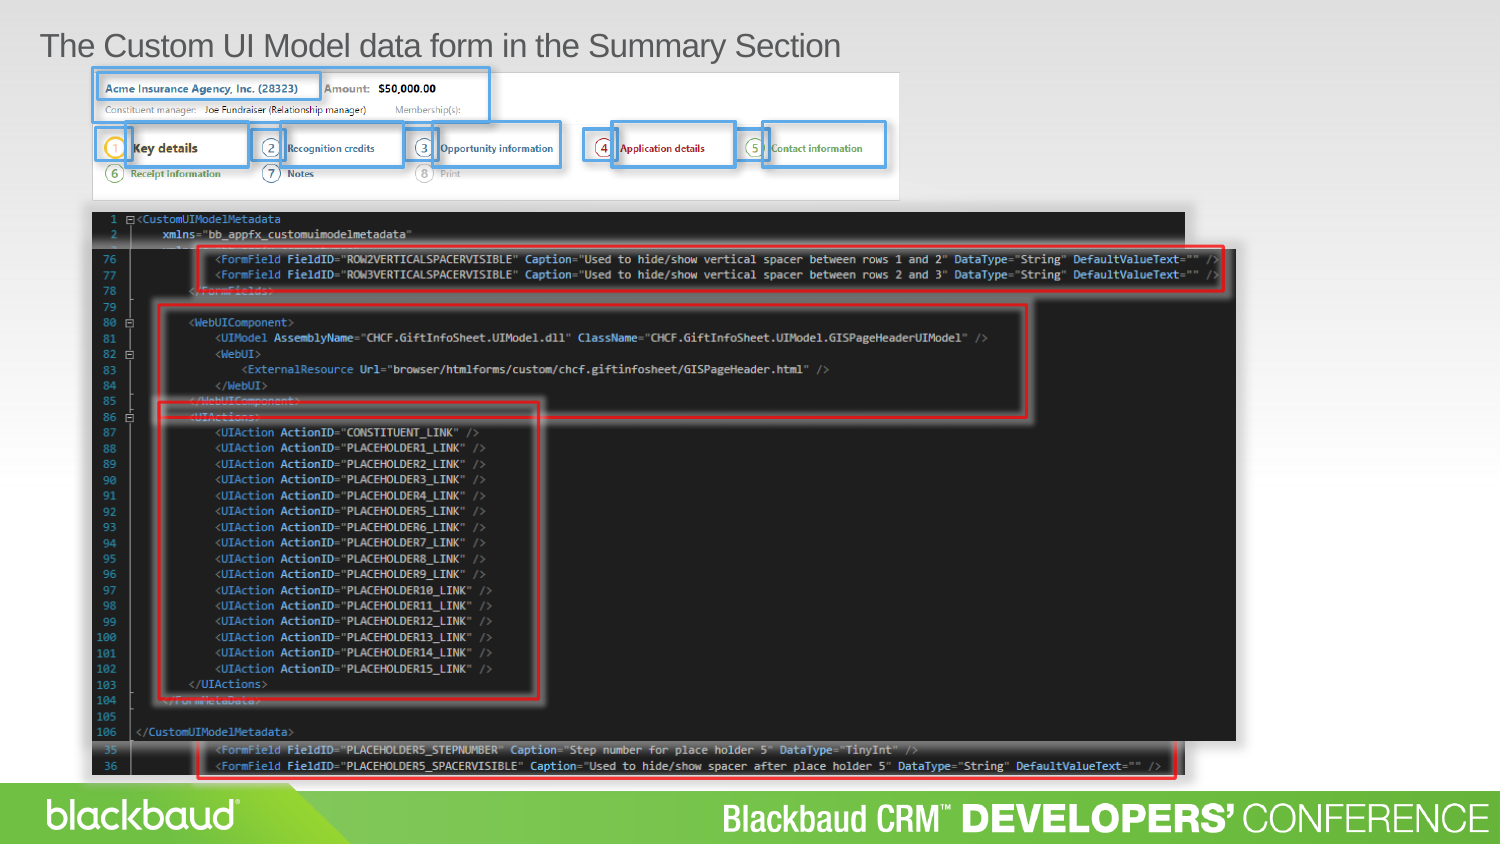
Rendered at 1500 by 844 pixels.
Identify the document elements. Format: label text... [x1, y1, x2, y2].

picture [0, 0, 1500, 844]
text_box [91, 65, 491, 71]
text_box The Custom UI Model data form in the Summary Section [24, 16, 966, 72]
